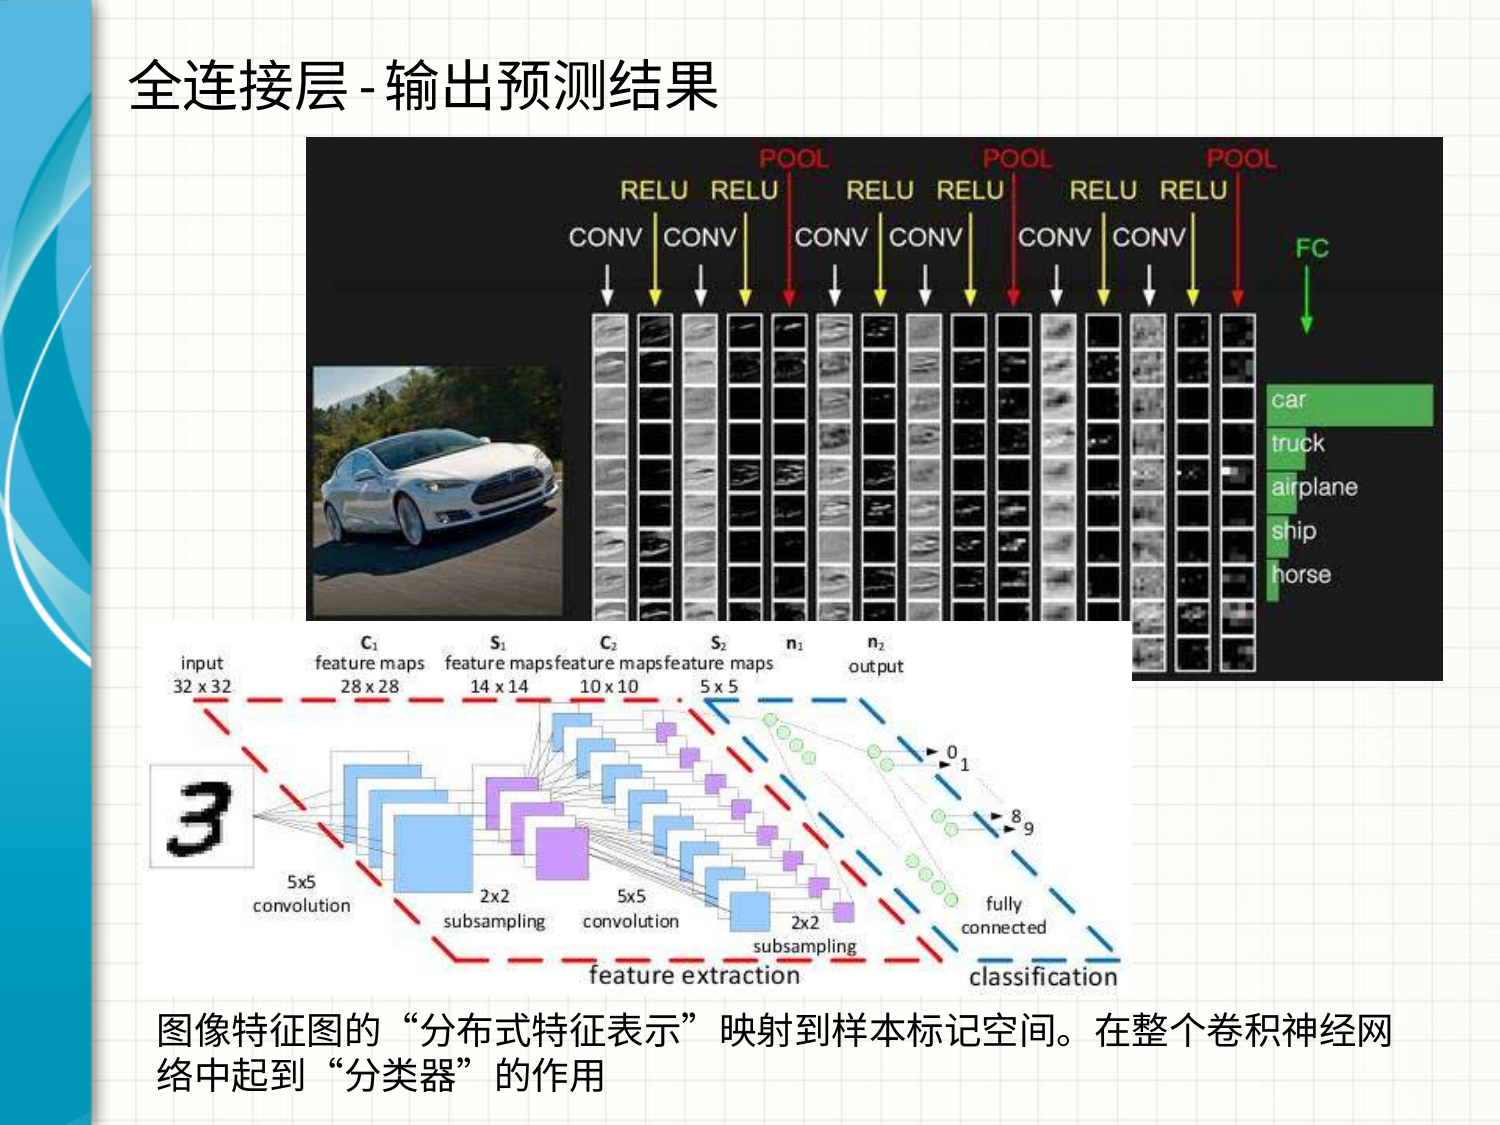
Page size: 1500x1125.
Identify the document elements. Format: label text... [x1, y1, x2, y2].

picture [0, 0, 1500, 1125]
title 全连接层-输出预测结果 [112, 42, 1400, 126]
text_box 图像特征图的“分布式特征表示”映射到样本标记空间。在整个卷积神经网络中起到“分类器”的作用 [142, 999, 1443, 1105]
